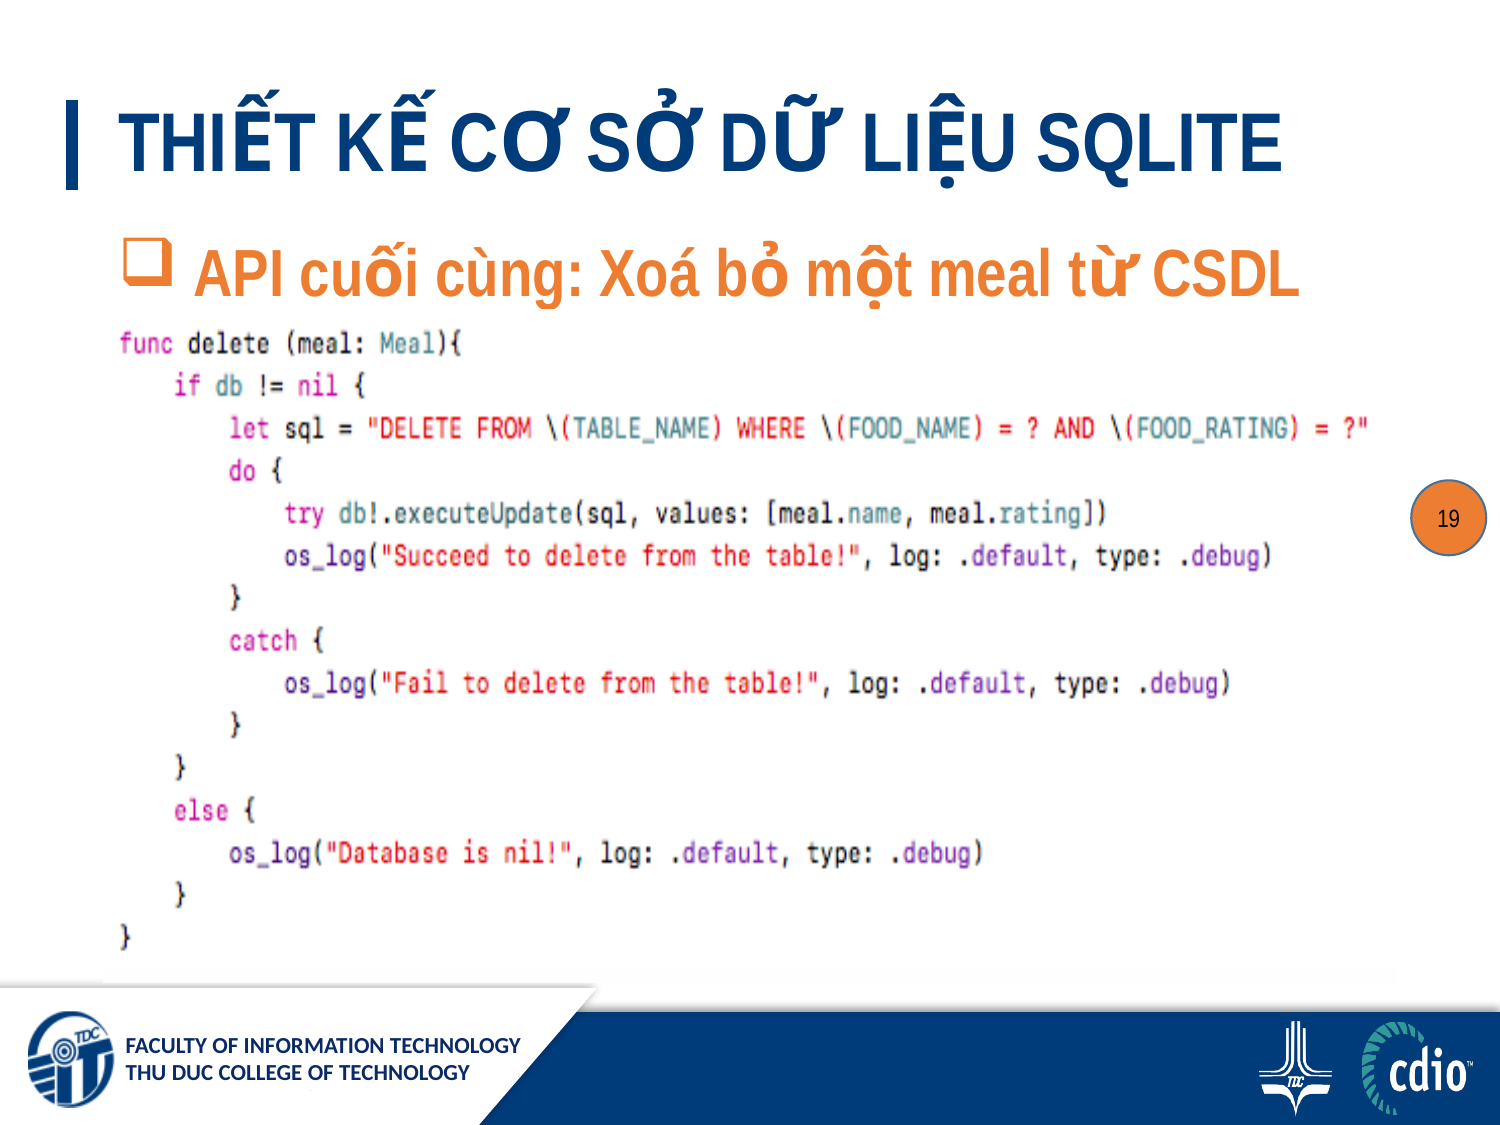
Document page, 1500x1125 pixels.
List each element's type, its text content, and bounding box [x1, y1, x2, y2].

picture [1361, 1021, 1473, 1115]
list API cuối cùng: Xoá bỏ một meal từ CSDL [103, 231, 1397, 309]
picture [1259, 1021, 1332, 1117]
picture [103, 309, 1397, 983]
title THIẾT KẾ CƠ SỞ DỮ LIỆU SQLITE [103, 57, 1397, 231]
picture [28, 1010, 388, 1108]
